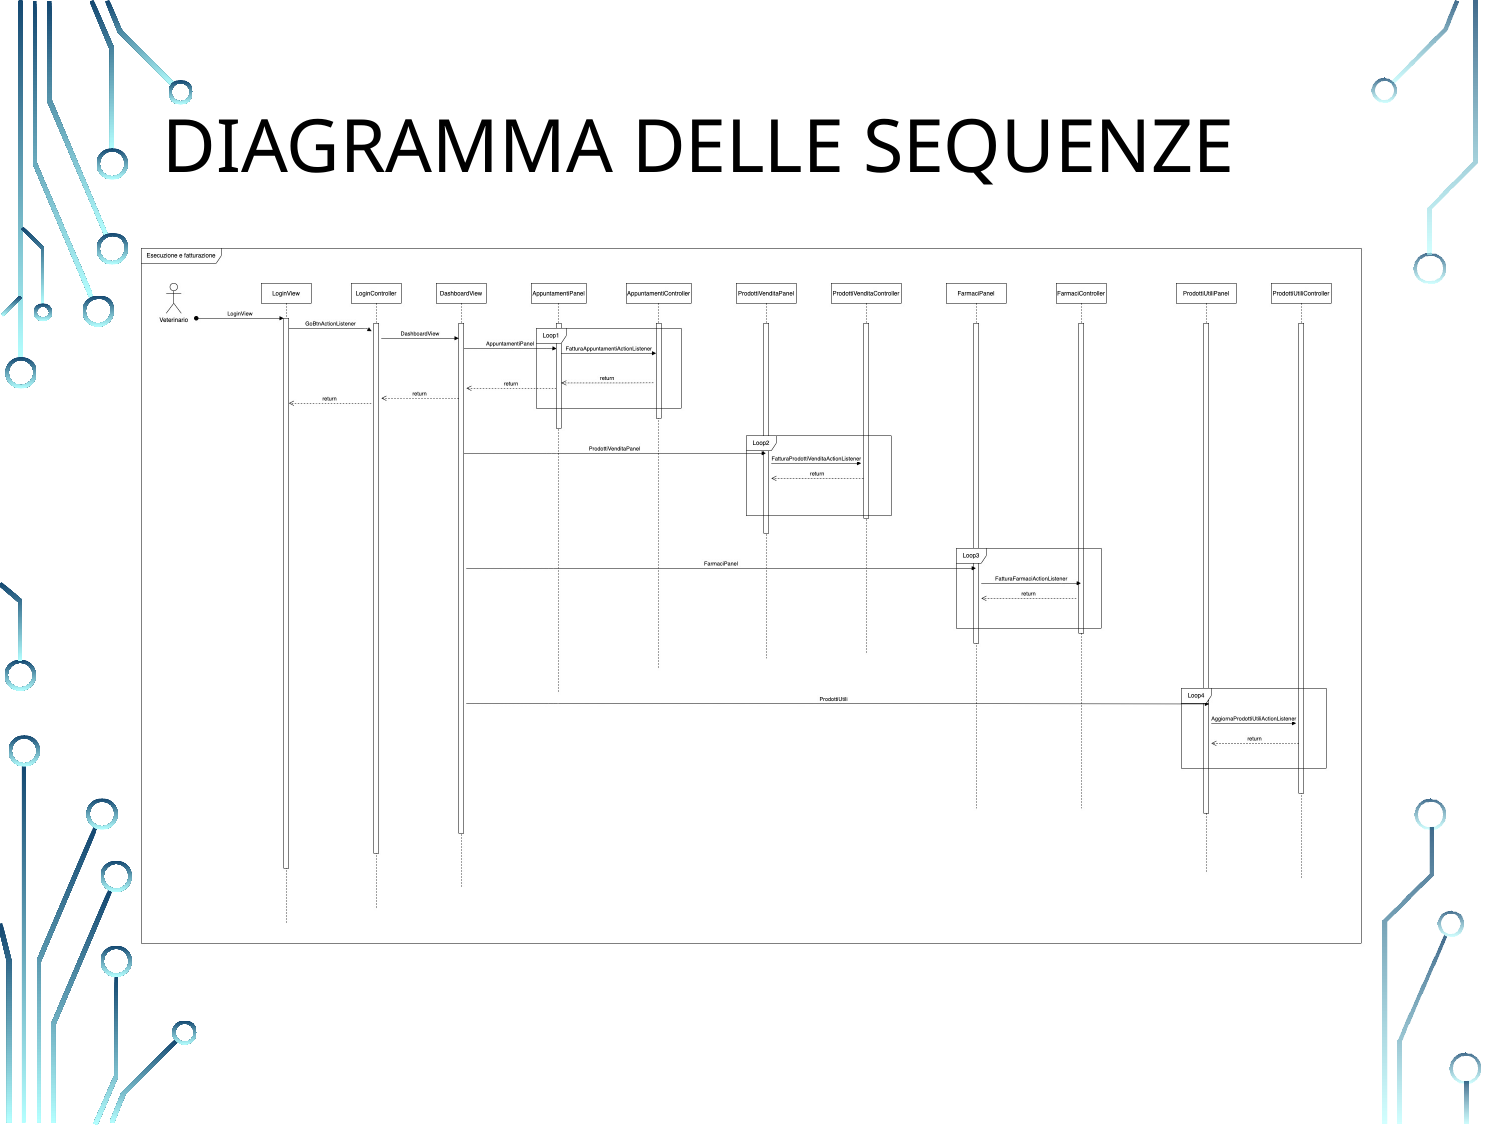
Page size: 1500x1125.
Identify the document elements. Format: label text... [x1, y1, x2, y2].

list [132, 243, 1368, 949]
title Diagramma delle Sequenze [147, 101, 1360, 197]
